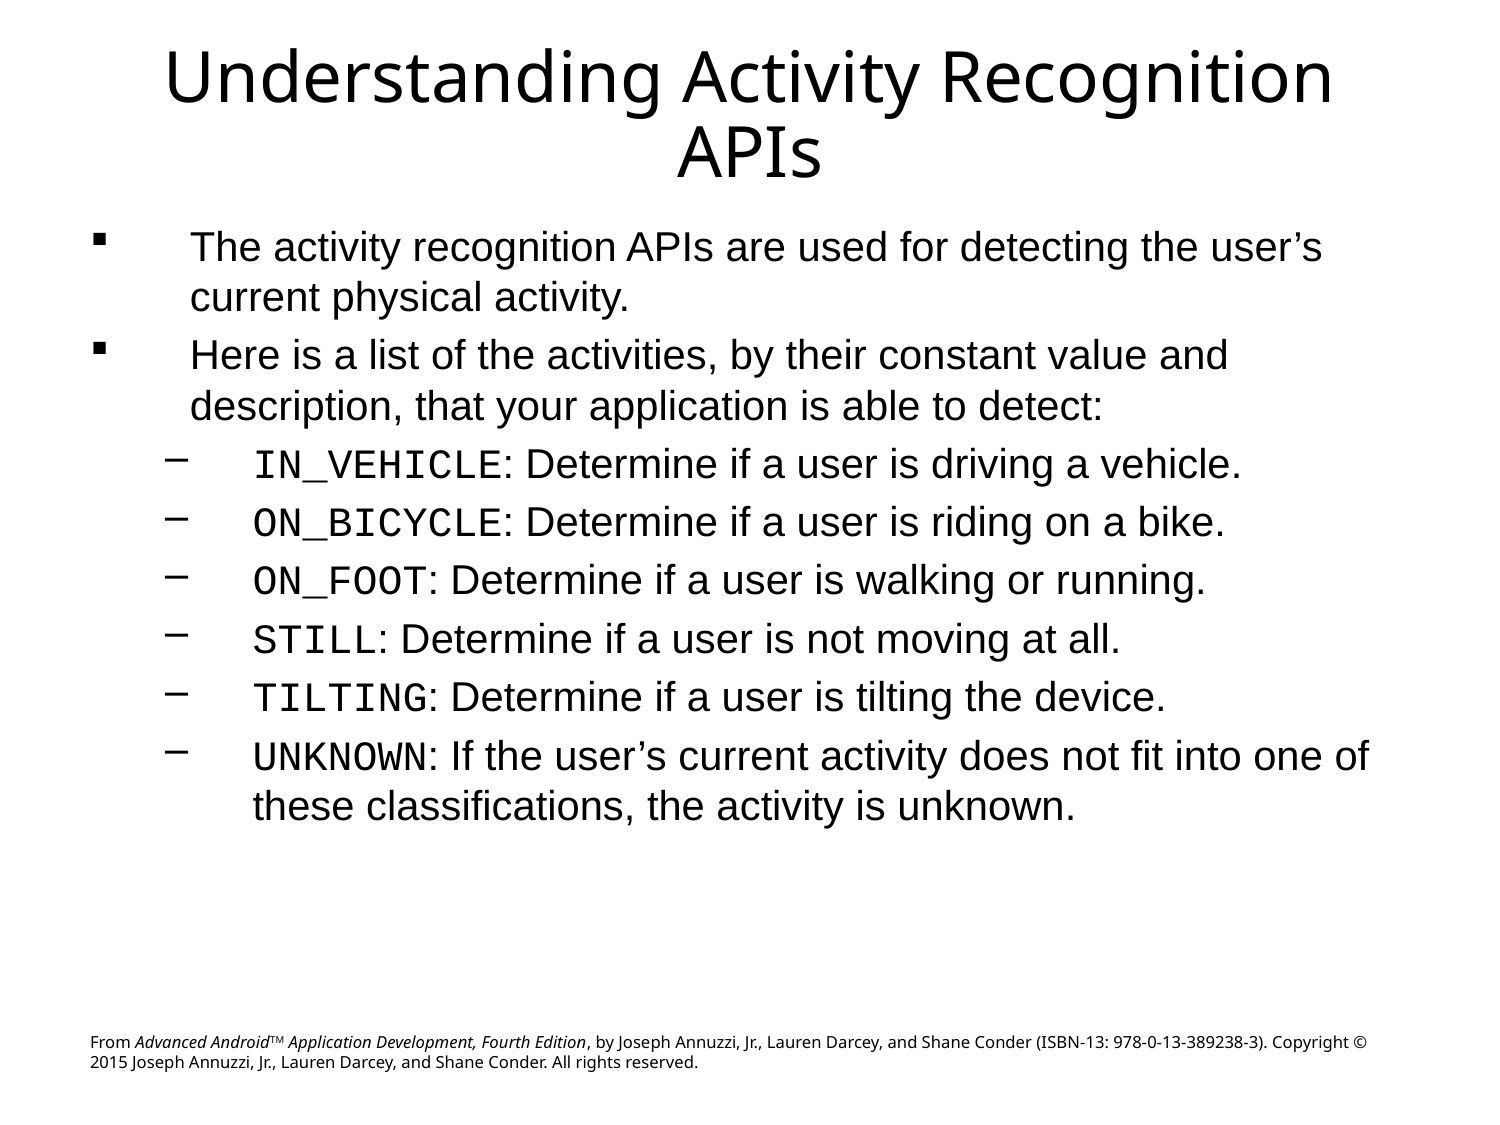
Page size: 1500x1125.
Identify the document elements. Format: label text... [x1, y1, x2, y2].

title Understanding Activity Recognition APIs [75, 45, 1425, 188]
footer From Advanced AndroidTM Application Development, Fourth Edition, by Joseph Annuzzi, Jr., Lauren Darcey, and Shane Conder (ISBN-13: 978-0-13-389238-3). Copyright © 2015 Joseph Annuzzi, Jr., Lauren Darcey, and Shane Conder. All rights reserved. [74, 1024, 1426, 1103]
list The activity recognition APIs are used for detecting the user’s current physical activity. Here is a list of the activities, by their constant value and description, that your application is able to detect: IN_VEHICLE: Determine if a user is driving a vehicle. ON_BICYCLE: Determine if a user is riding on a bike. ON_FOOT: Determine if a user is walking or running. STILL: Determine if a user is not moving at all. TILTING: Determine if a user is tilting the device. UNKNOWN: If the user’s current activity does not fit into one of these classifications, the activity is unknown. [75, 212, 1425, 1005]
